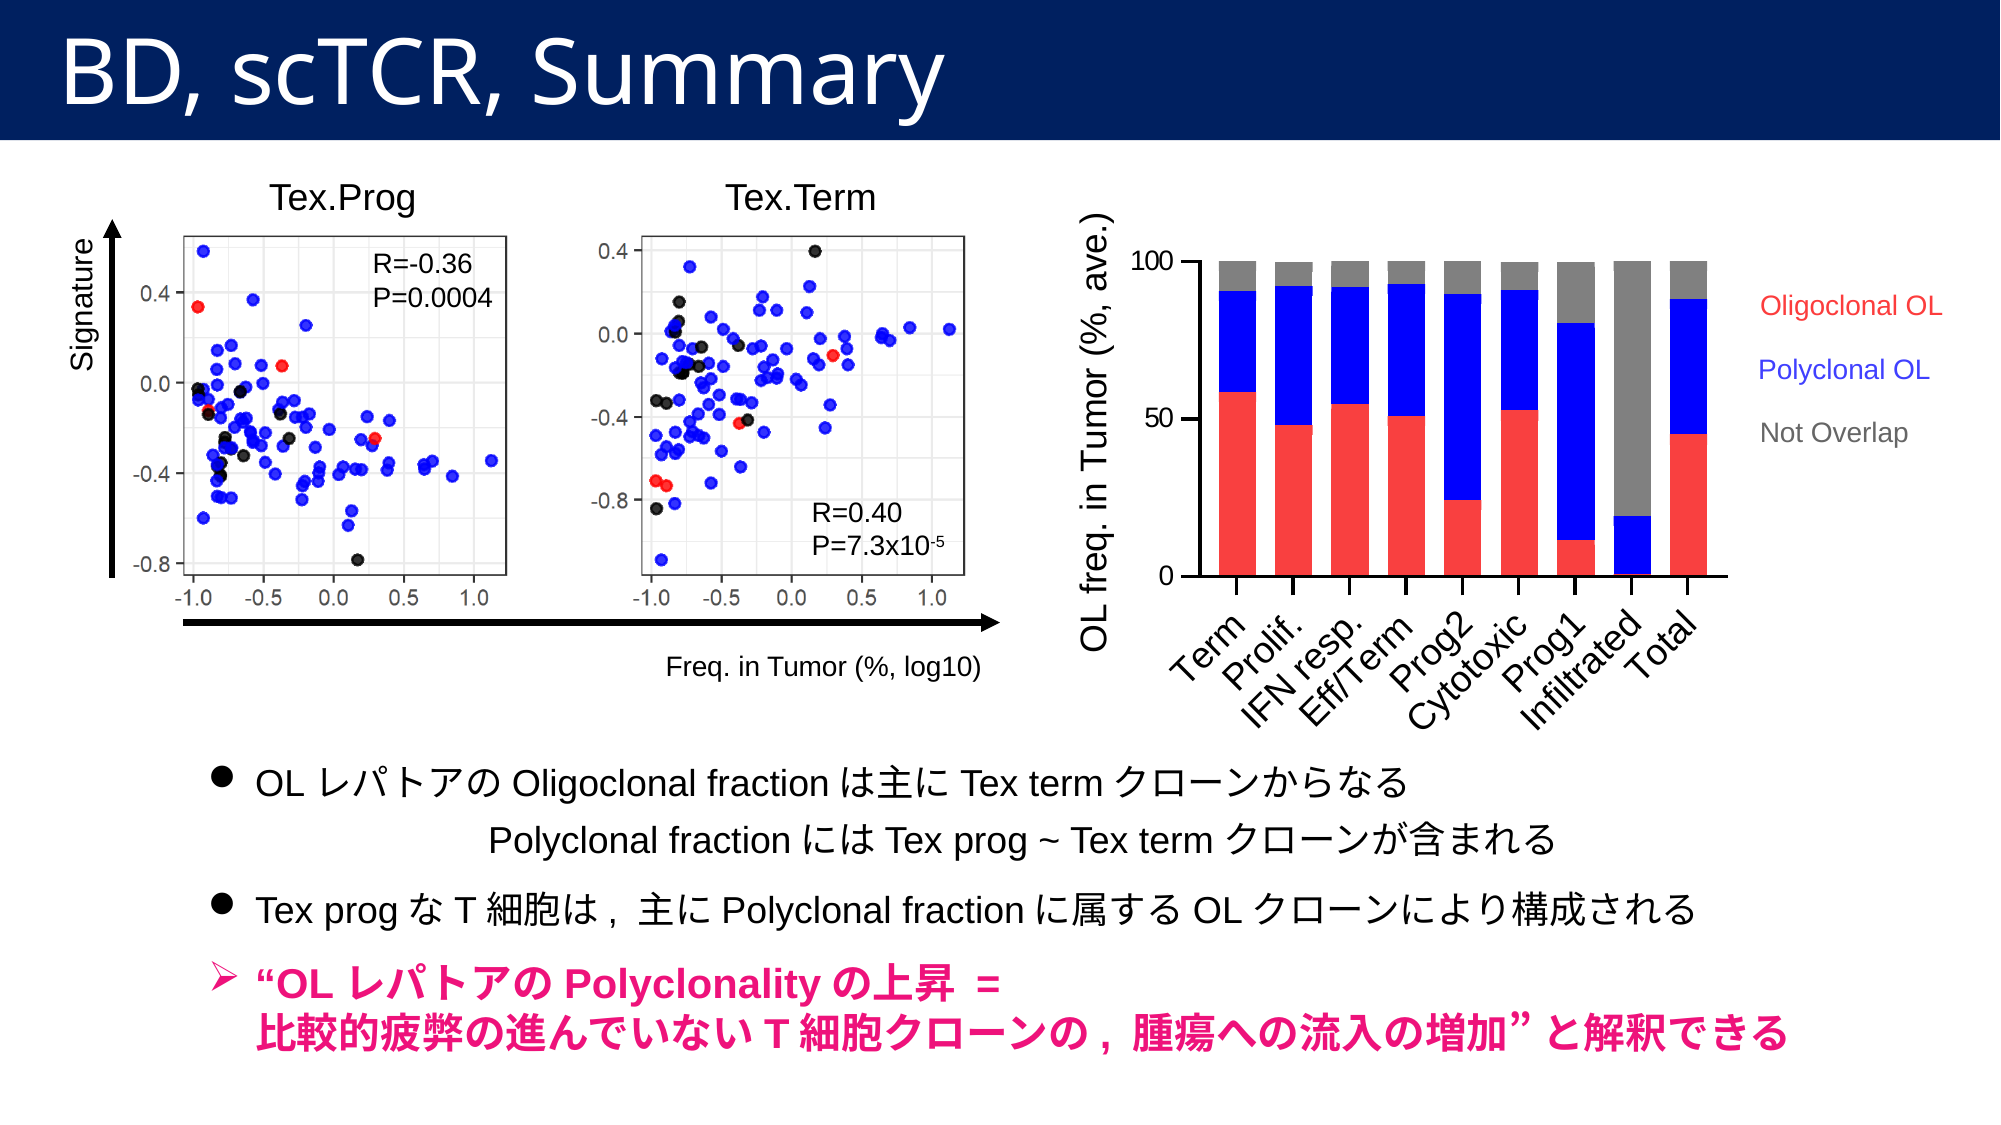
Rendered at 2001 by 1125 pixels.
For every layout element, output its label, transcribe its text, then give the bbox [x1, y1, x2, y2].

title BD, scTCR, Summary [0, 0, 2000, 141]
text_box OLレパトアのOligoclonal fractionは主にTex termクローンからなる Polyclonal fractionにはTex prog ~ Tex termクローンが含まれる Tex progなT細胞は, 主にPolyclonal fractionに属するOLクローンにより構成される “OLレパトアのPolyclonalityの上昇 = 比較的疲弊の進んでいないT細胞クローンの, 腫瘍への流入の増加” と解釈できる [193, 751, 1807, 1064]
text_box Signature [53, 223, 106, 388]
text_box Freq. in Tumor (%, log10) [650, 640, 997, 690]
text_box Tex.Prog [254, 165, 432, 222]
picture [1022, 165, 1760, 785]
picture [119, 222, 520, 623]
picture [576, 222, 978, 622]
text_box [1743, 279, 2000, 457]
text_box Tex.Term [709, 165, 892, 222]
